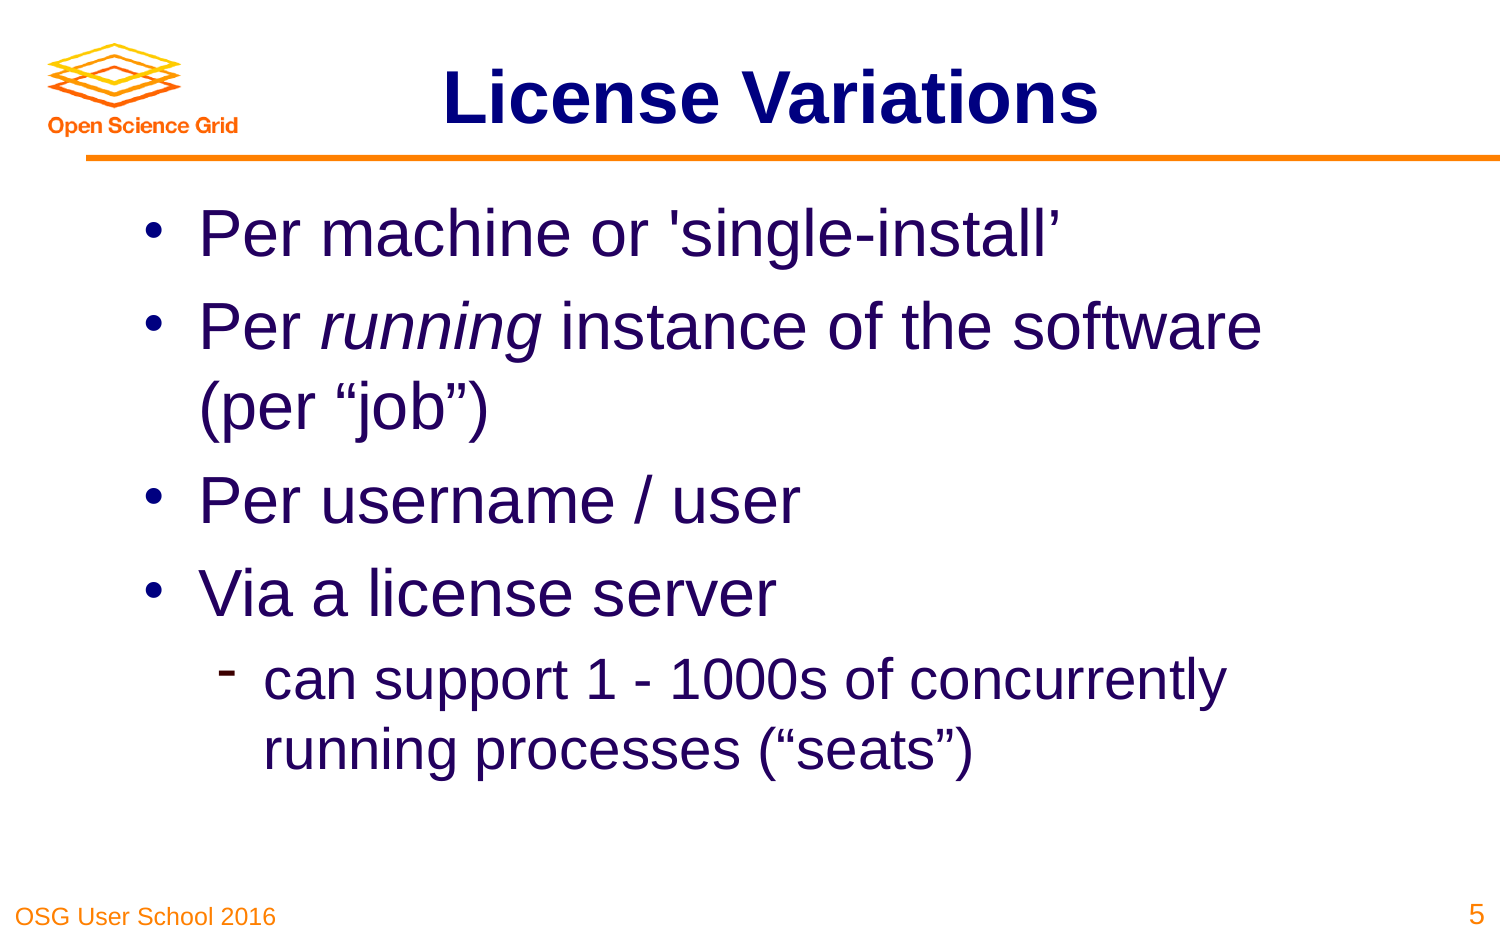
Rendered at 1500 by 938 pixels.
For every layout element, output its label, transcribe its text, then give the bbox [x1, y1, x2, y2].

slide_number 5 [1430, 874, 1500, 938]
title License Variations [201, 15, 1342, 172]
list Per machine or 'single-install’ Per running instance of the software (per “job”) Per username / user Via a license server can support 1 - 1000s of concurrently running processes (“seats”) [127, 182, 1403, 823]
picture [28, 24, 201, 151]
